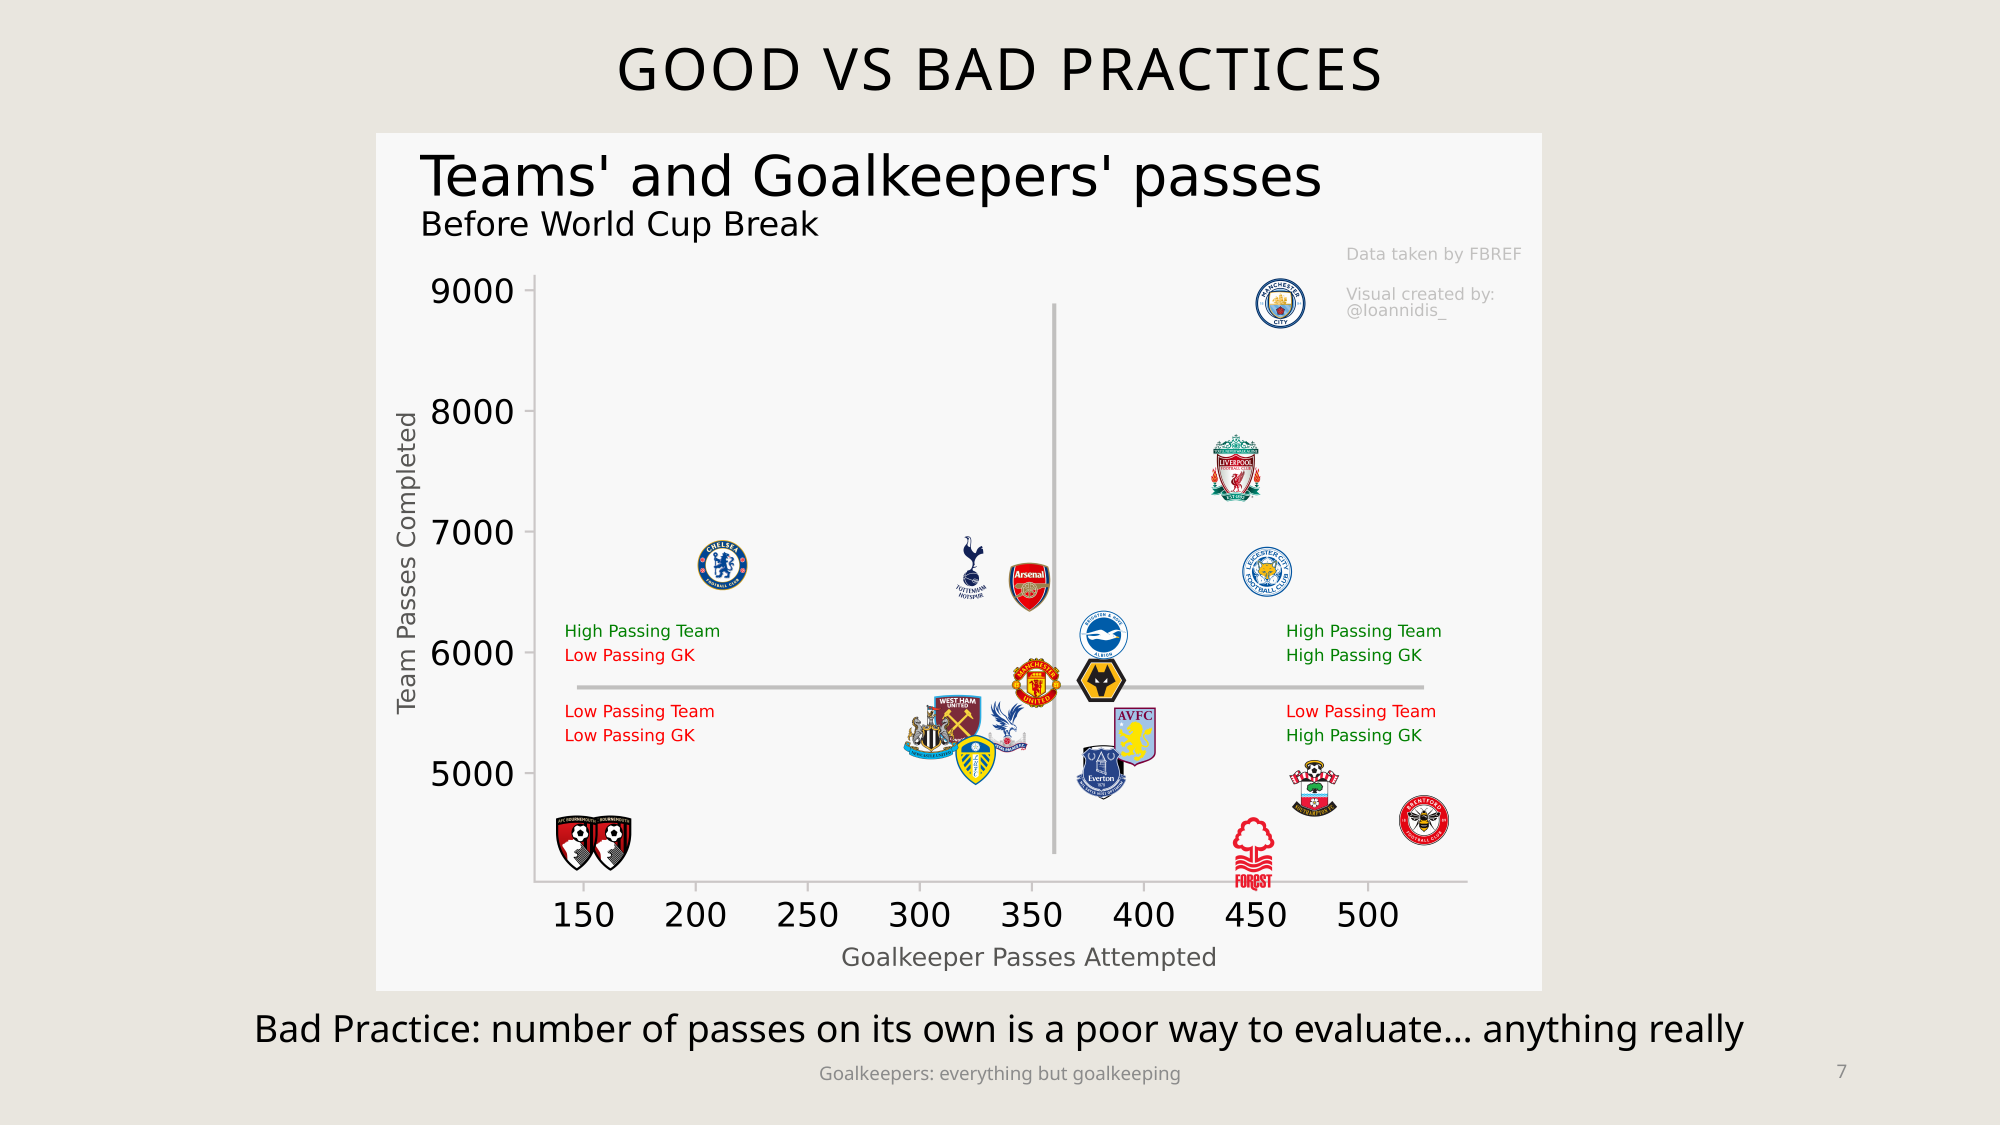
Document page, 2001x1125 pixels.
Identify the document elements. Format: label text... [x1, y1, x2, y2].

picture [376, 133, 1542, 991]
text_box Bad Practice: number of passes on its own is a poor way to evaluate… anything really [239, 997, 1761, 1058]
slide_number 7 [1412, 1042, 1863, 1103]
footer Goalkeepers: everything but goalkeeping [662, 1058, 1338, 1103]
title Good vs Bad practices [503, 0, 1497, 133]
